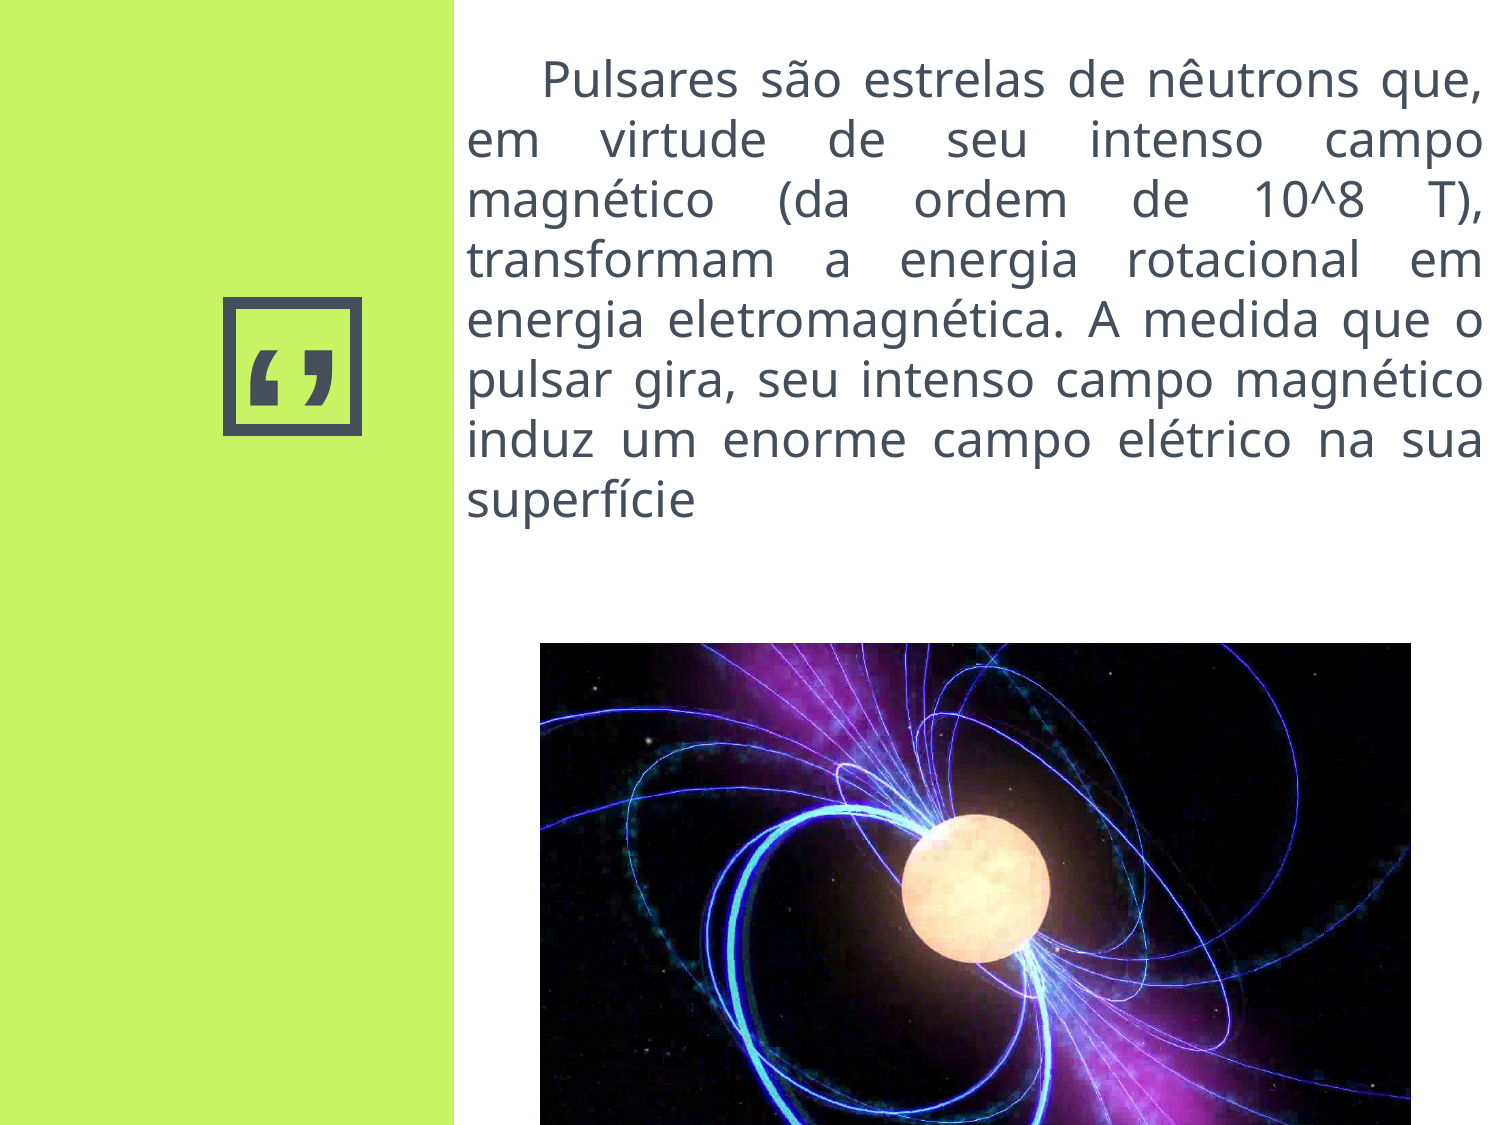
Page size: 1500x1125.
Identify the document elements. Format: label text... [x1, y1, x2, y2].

list Pulsares são estrelas de nêutrons que, em virtude de seu intenso campo magnético (da ordem de 10^8 T), transformam a energia rotacional em energia eletromagnética. A medida que o pulsar gira, seu intenso campo magnético induz um enorme campo elétrico na sua superfície [451, 32, 1500, 807]
picture [539, 643, 1411, 1125]
